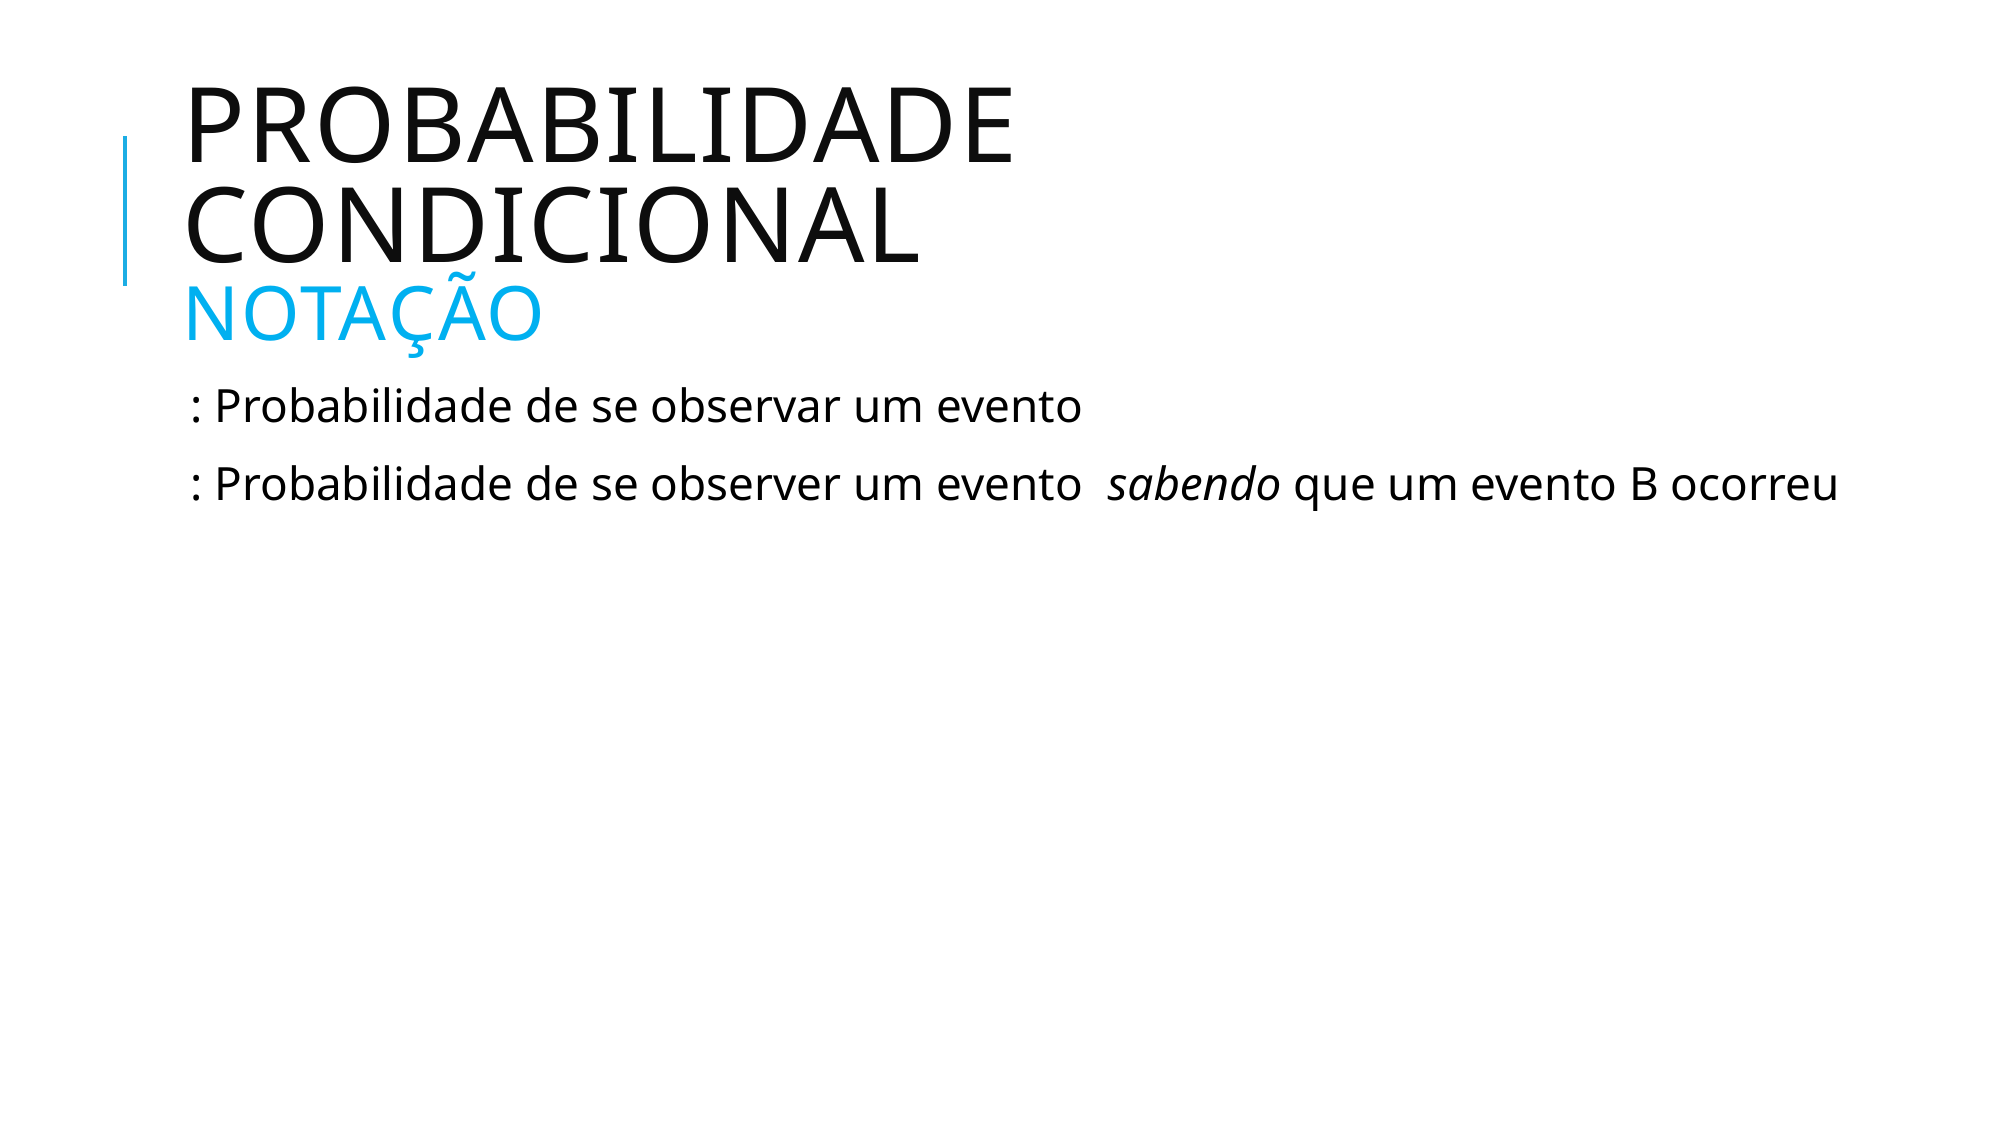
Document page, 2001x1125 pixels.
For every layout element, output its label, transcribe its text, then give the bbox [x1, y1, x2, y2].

title Probabilidade condicional Notação [168, 96, 1763, 342]
